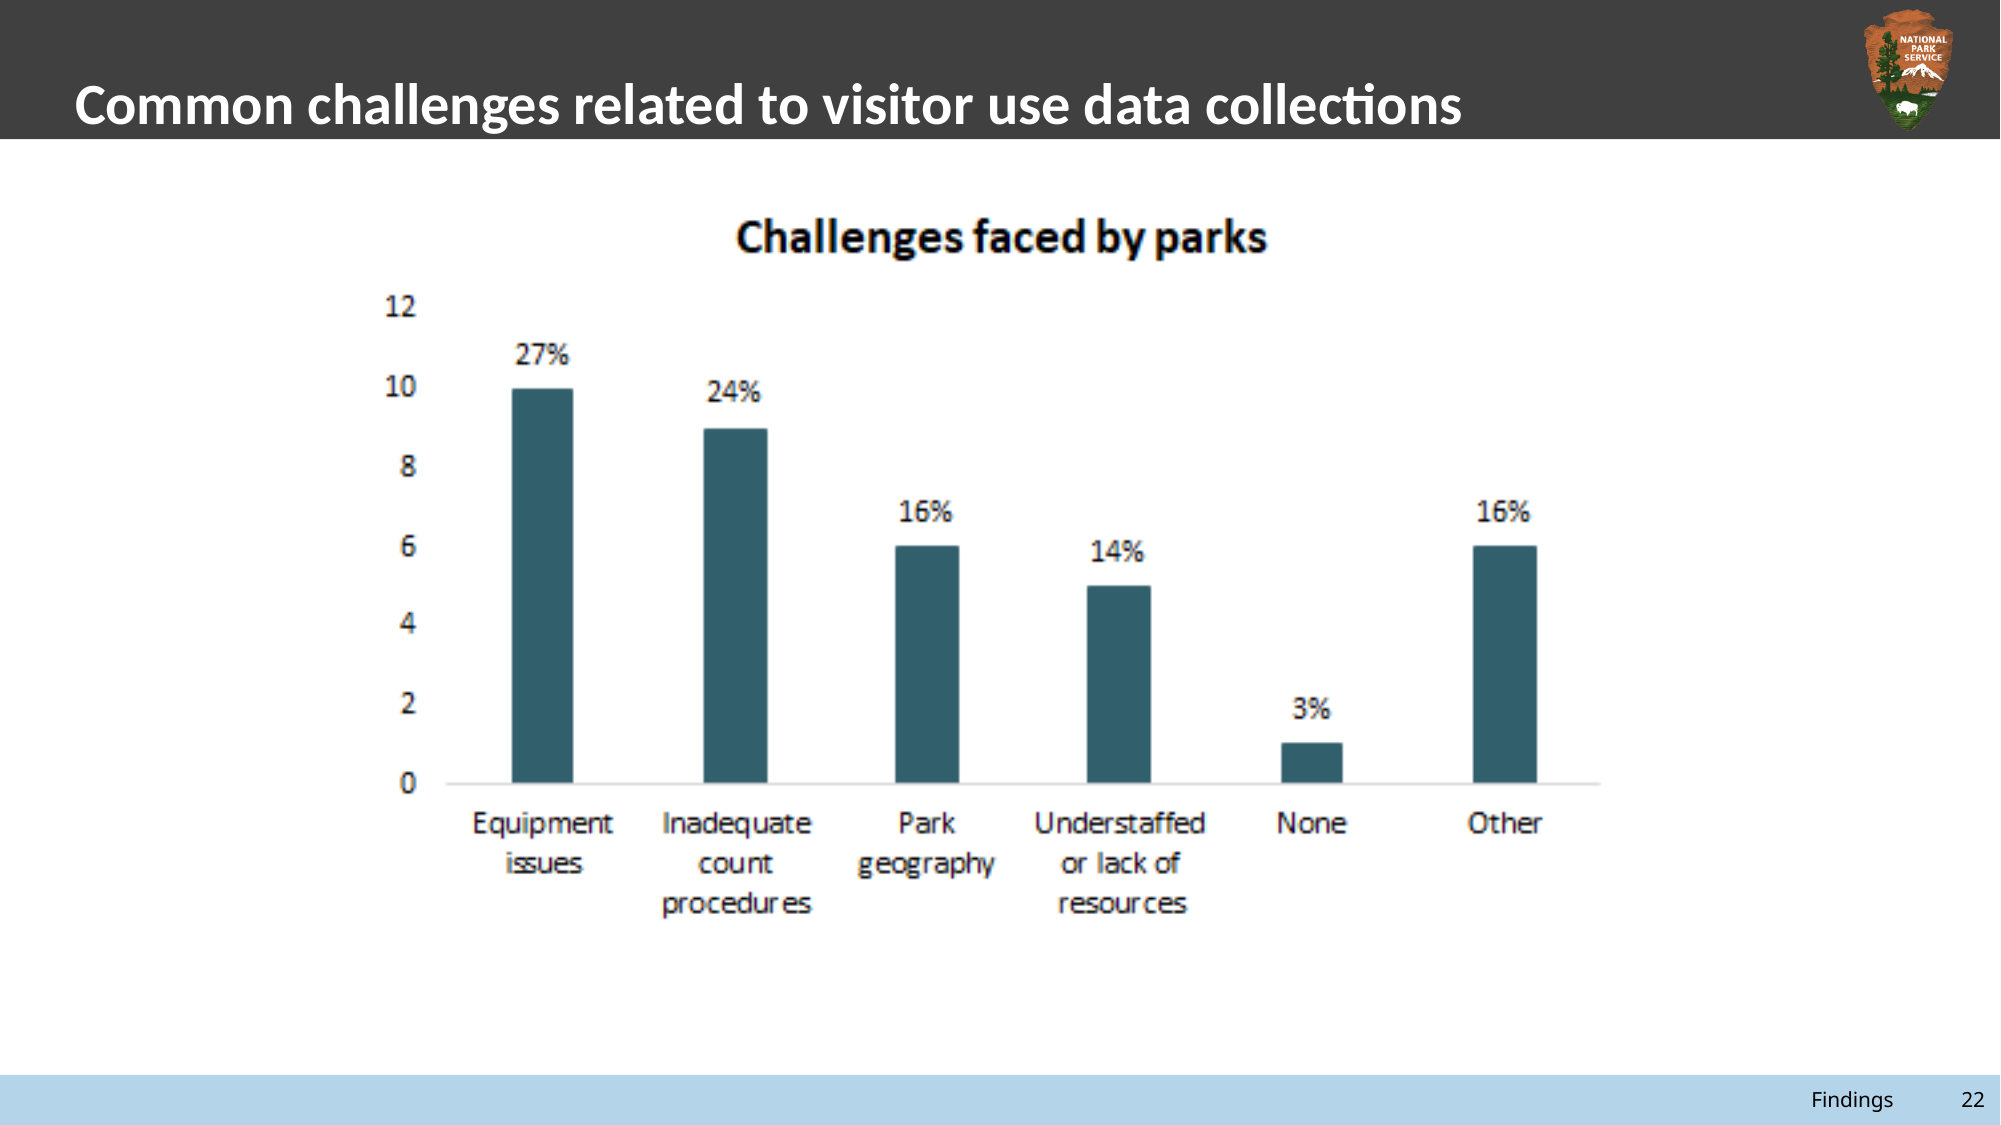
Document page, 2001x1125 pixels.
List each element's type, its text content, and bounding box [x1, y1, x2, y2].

picture [1864, 9, 1953, 131]
title Common challenges related to visitor use data collections [75, 3, 1806, 137]
slide_number Findings 22 [1533, 1079, 2000, 1122]
picture [361, 179, 1639, 946]
